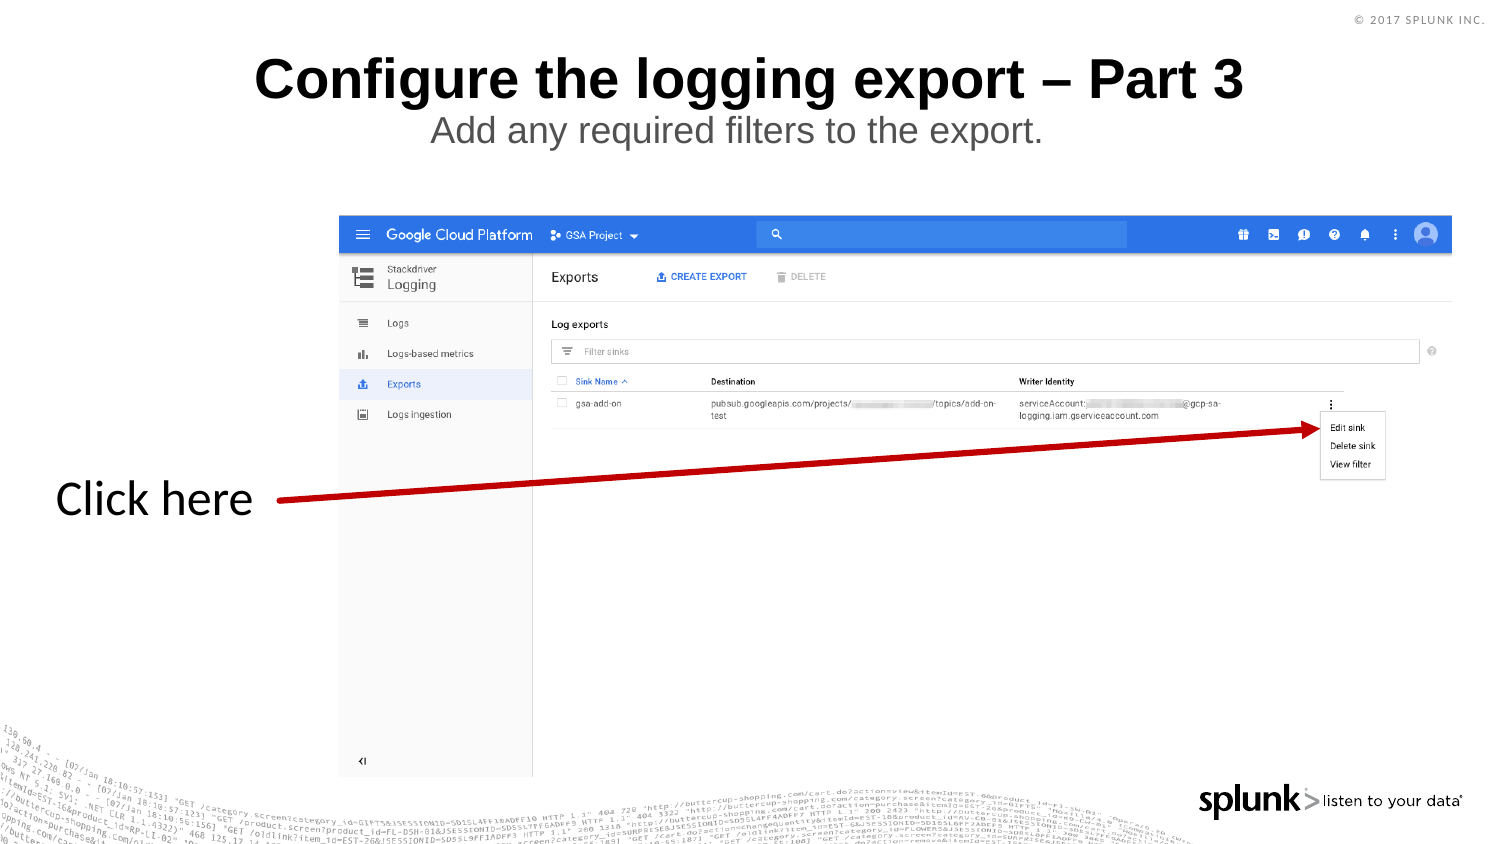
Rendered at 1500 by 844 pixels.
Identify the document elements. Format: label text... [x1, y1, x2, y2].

text_box Click here [56, 465, 321, 526]
title Configure the logging export – Part 3 [56, 38, 1444, 93]
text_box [279, 428, 1321, 501]
picture [0, 0, 1500, 844]
subtitle Add any required filters to the export. [23, 110, 1452, 162]
